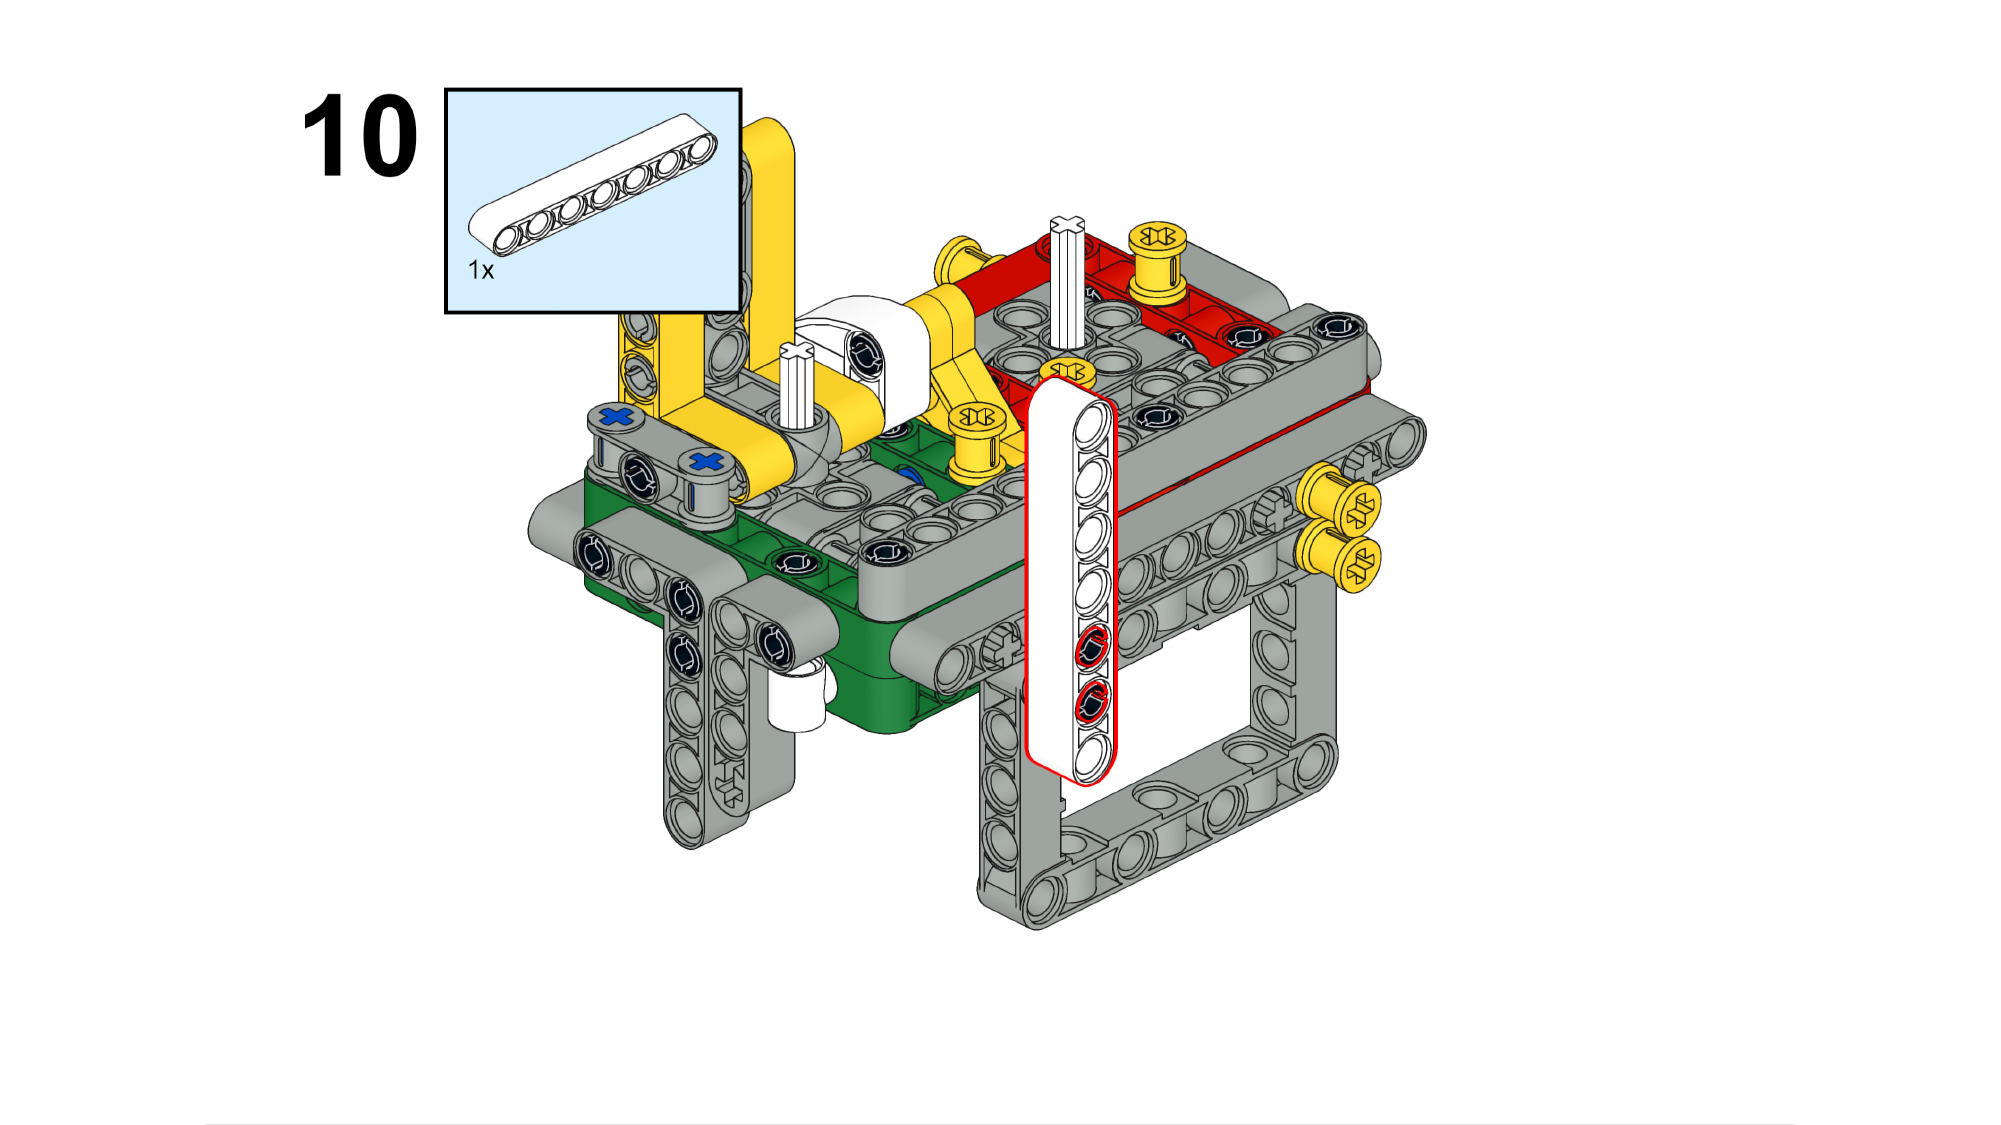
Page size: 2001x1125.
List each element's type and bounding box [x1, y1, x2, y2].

picture [204, 0, 1796, 1125]
